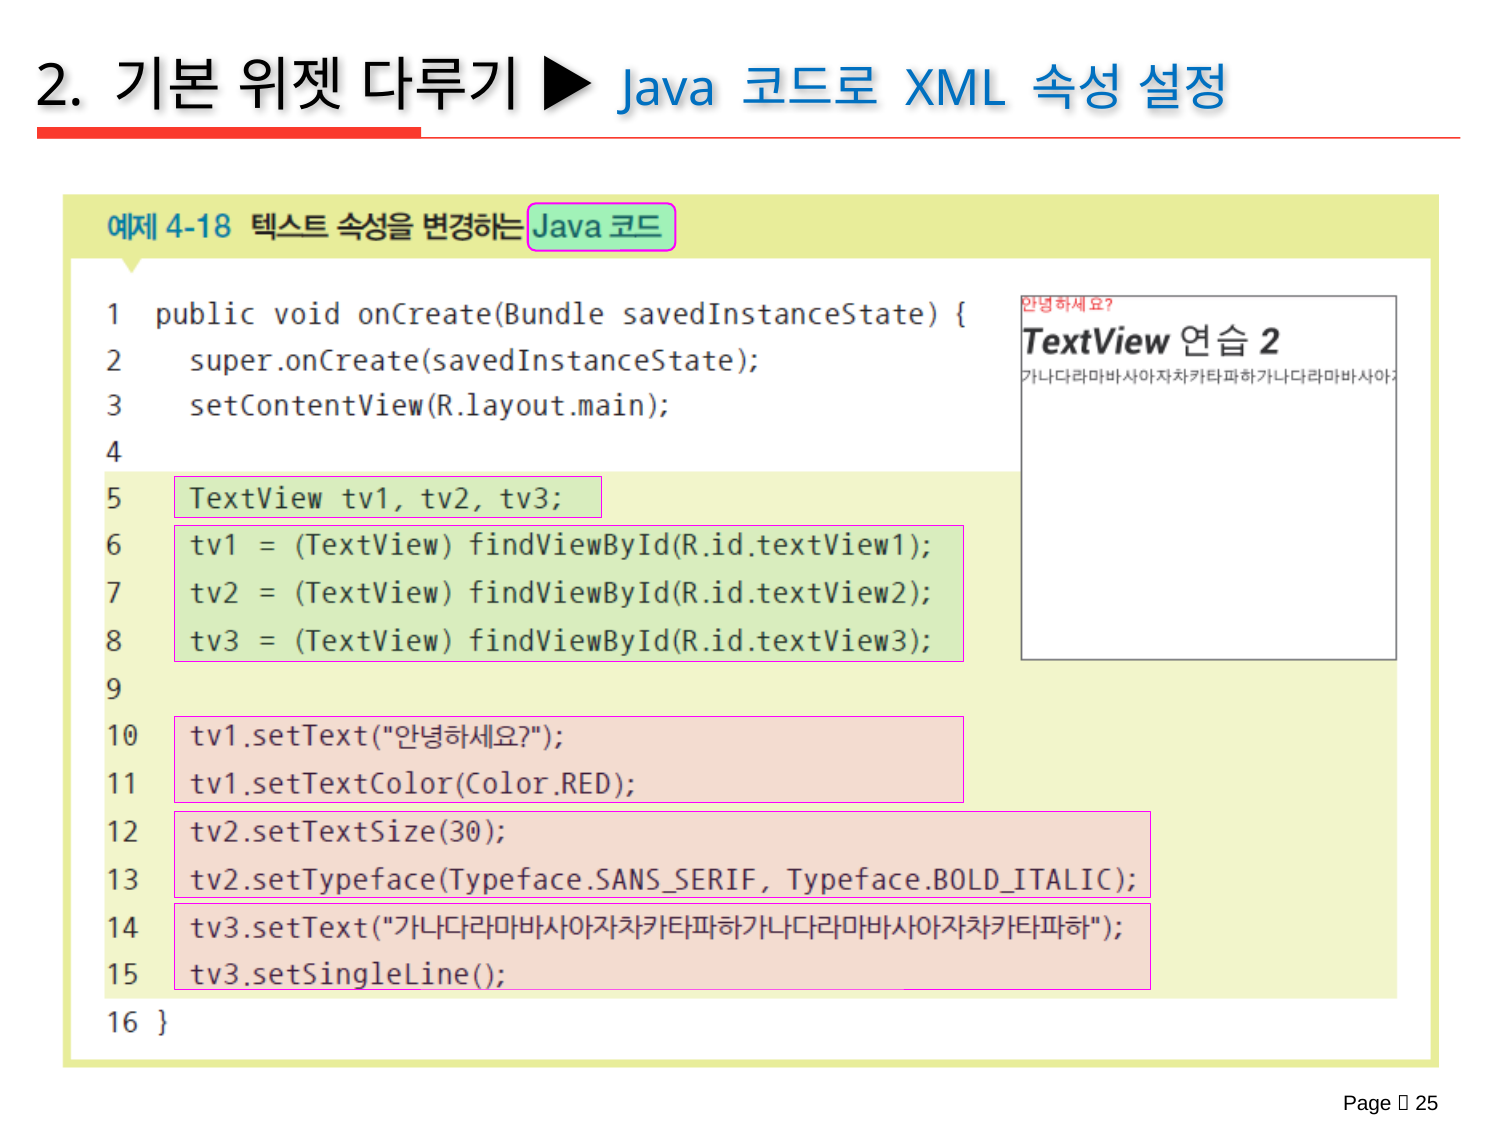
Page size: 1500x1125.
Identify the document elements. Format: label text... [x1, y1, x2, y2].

title 2. 기본 위젯 다루기 ▶ Java 코드로 XML 속성 설정 [35, 47, 1434, 142]
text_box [60, 193, 1440, 1071]
